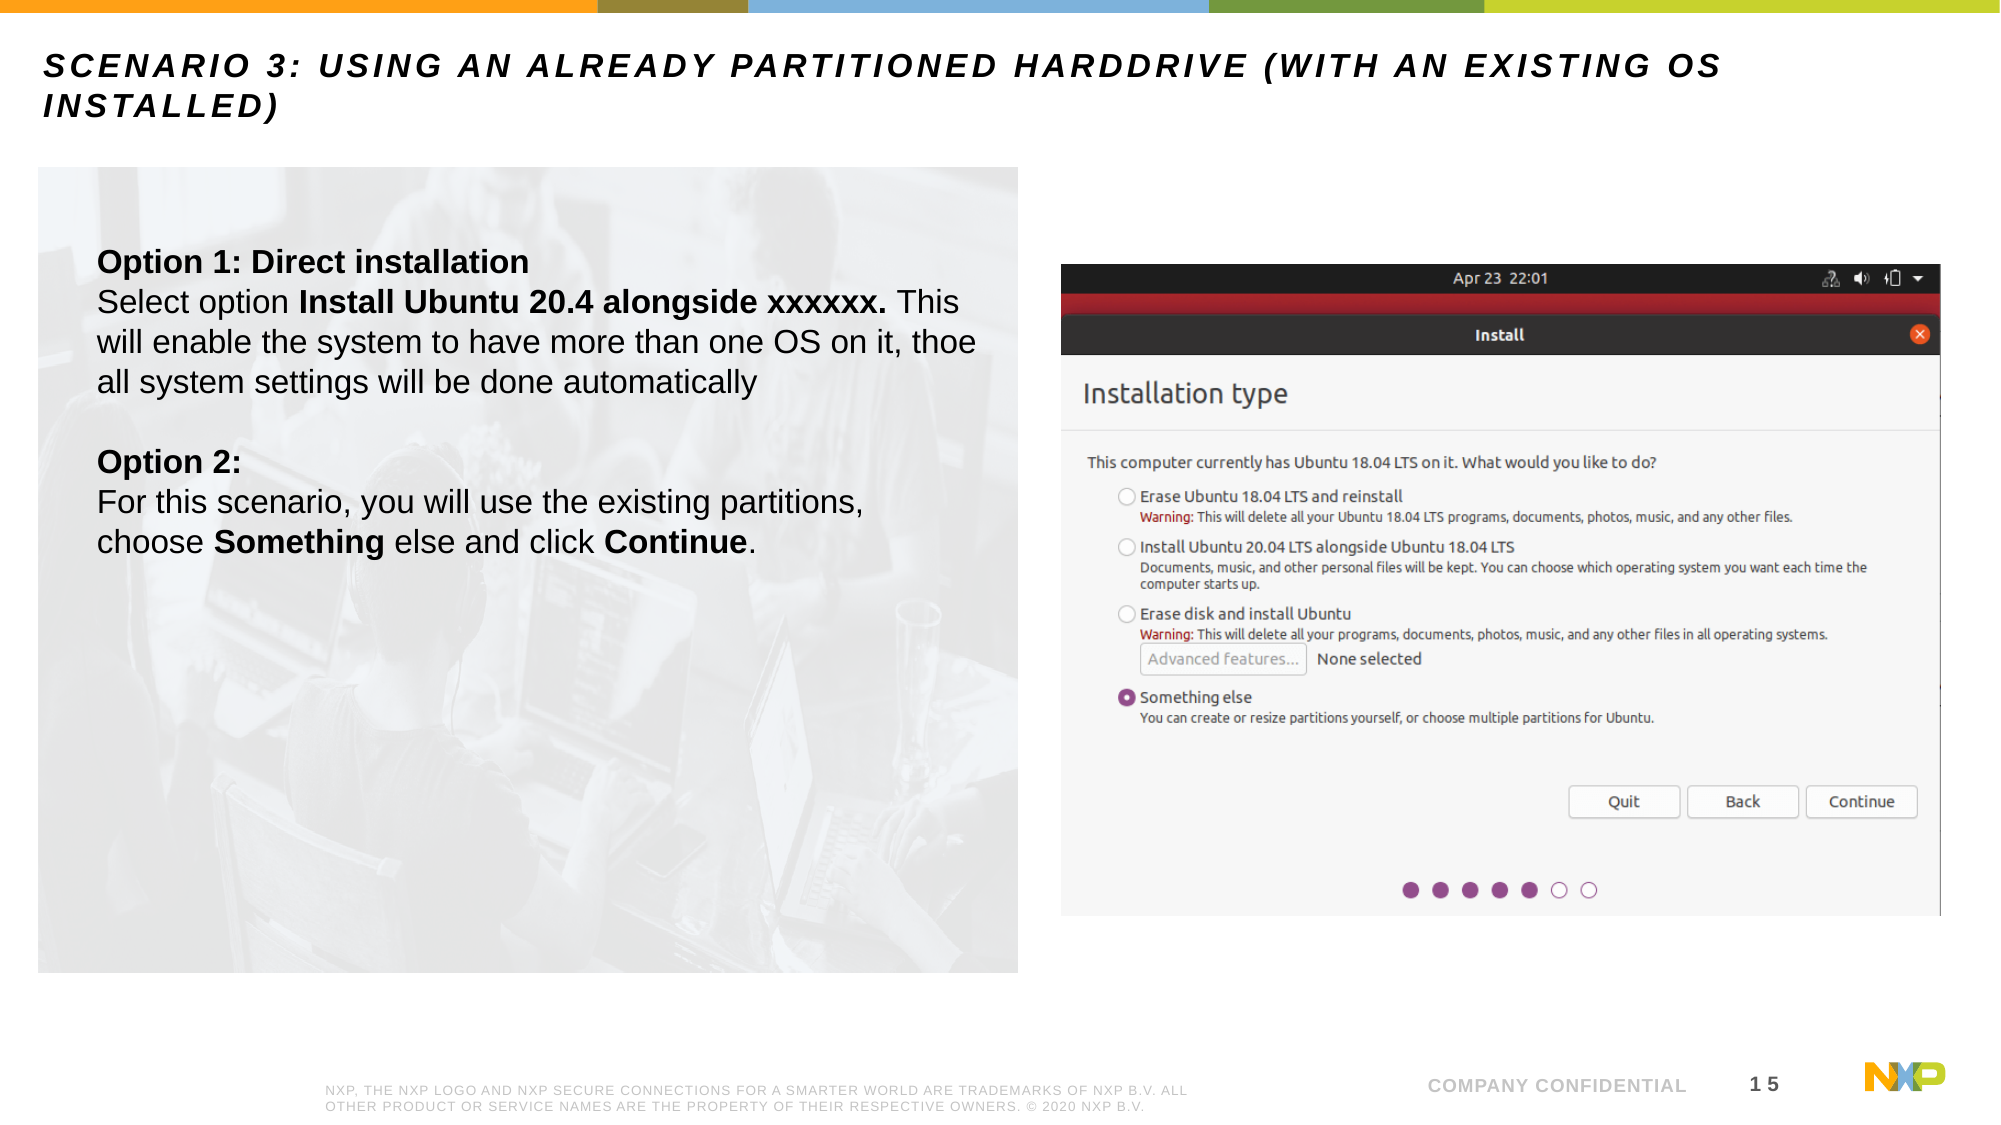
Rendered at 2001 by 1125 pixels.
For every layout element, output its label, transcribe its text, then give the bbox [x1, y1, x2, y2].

title Scenario 3: Using an Already Partitioned Harddrive (with an existing OS installed) [27, 26, 1821, 143]
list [38, 167, 1019, 973]
picture [1061, 264, 1941, 917]
